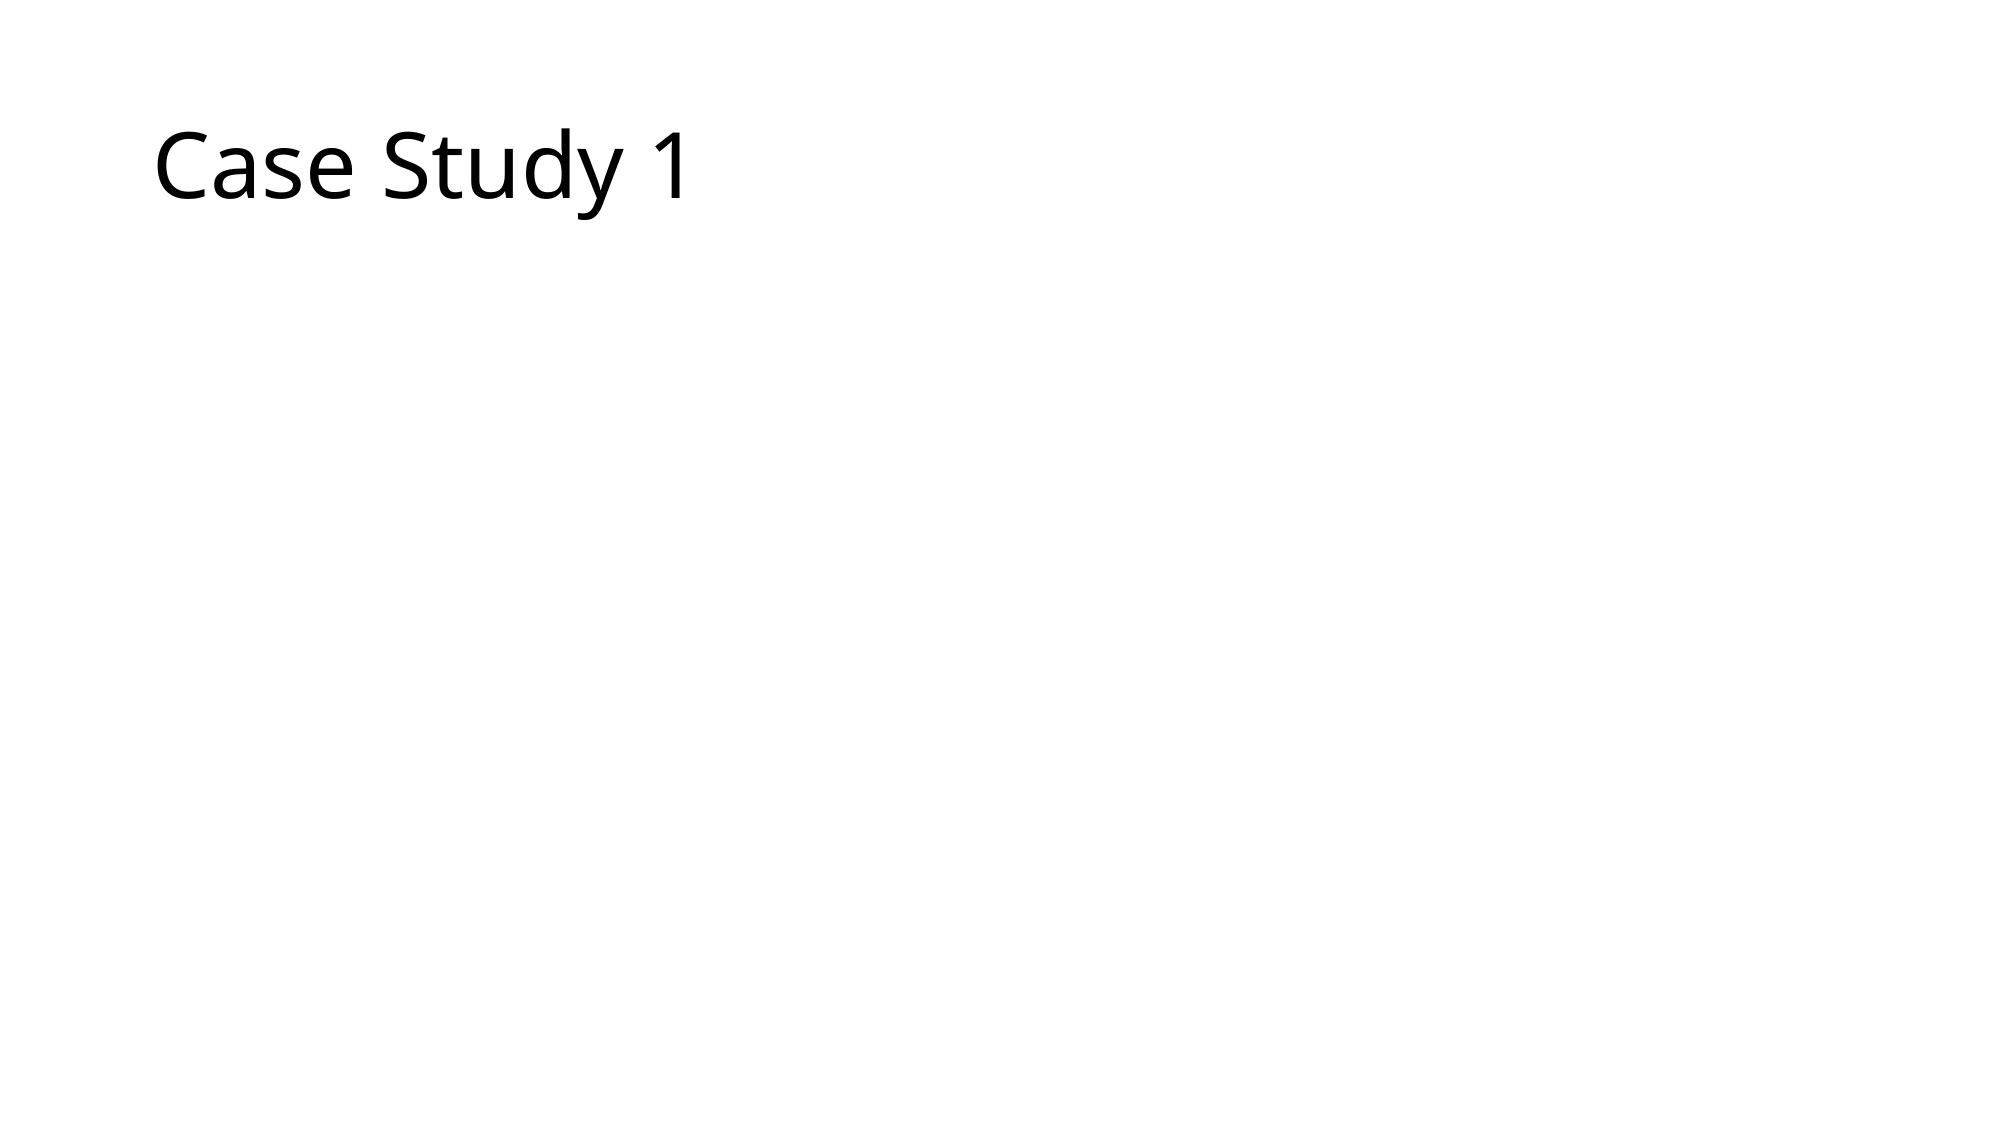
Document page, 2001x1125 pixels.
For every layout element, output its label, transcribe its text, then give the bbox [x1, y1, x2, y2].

title Case Study 1 [137, 59, 1863, 278]
